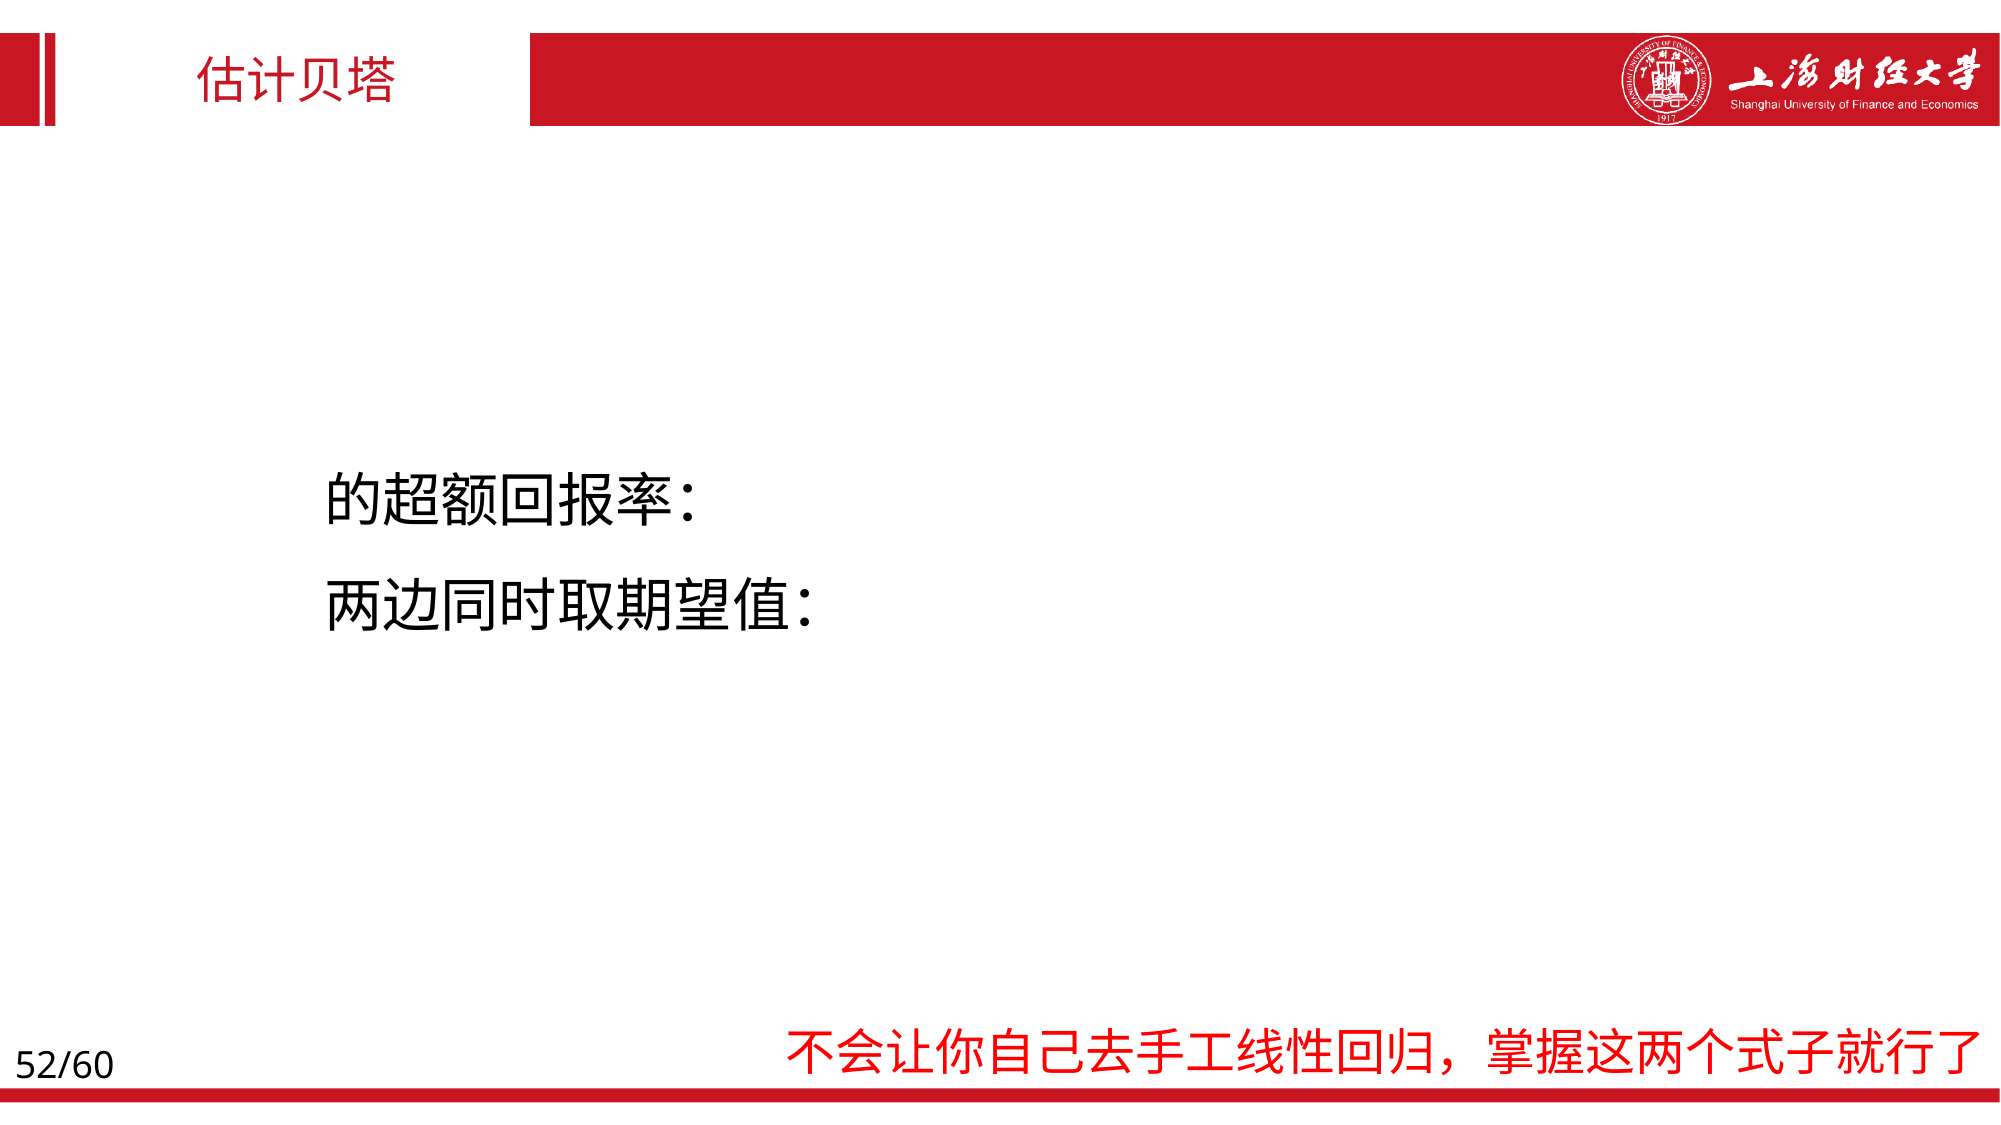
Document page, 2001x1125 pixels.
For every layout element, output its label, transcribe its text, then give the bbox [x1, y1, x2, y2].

text_box 不会让你自己去手工线性回归，掌握这两个式子就行了 [770, 1013, 2000, 1088]
text_box 估计贝塔 [182, 41, 412, 116]
picture [1595, 0, 2000, 172]
